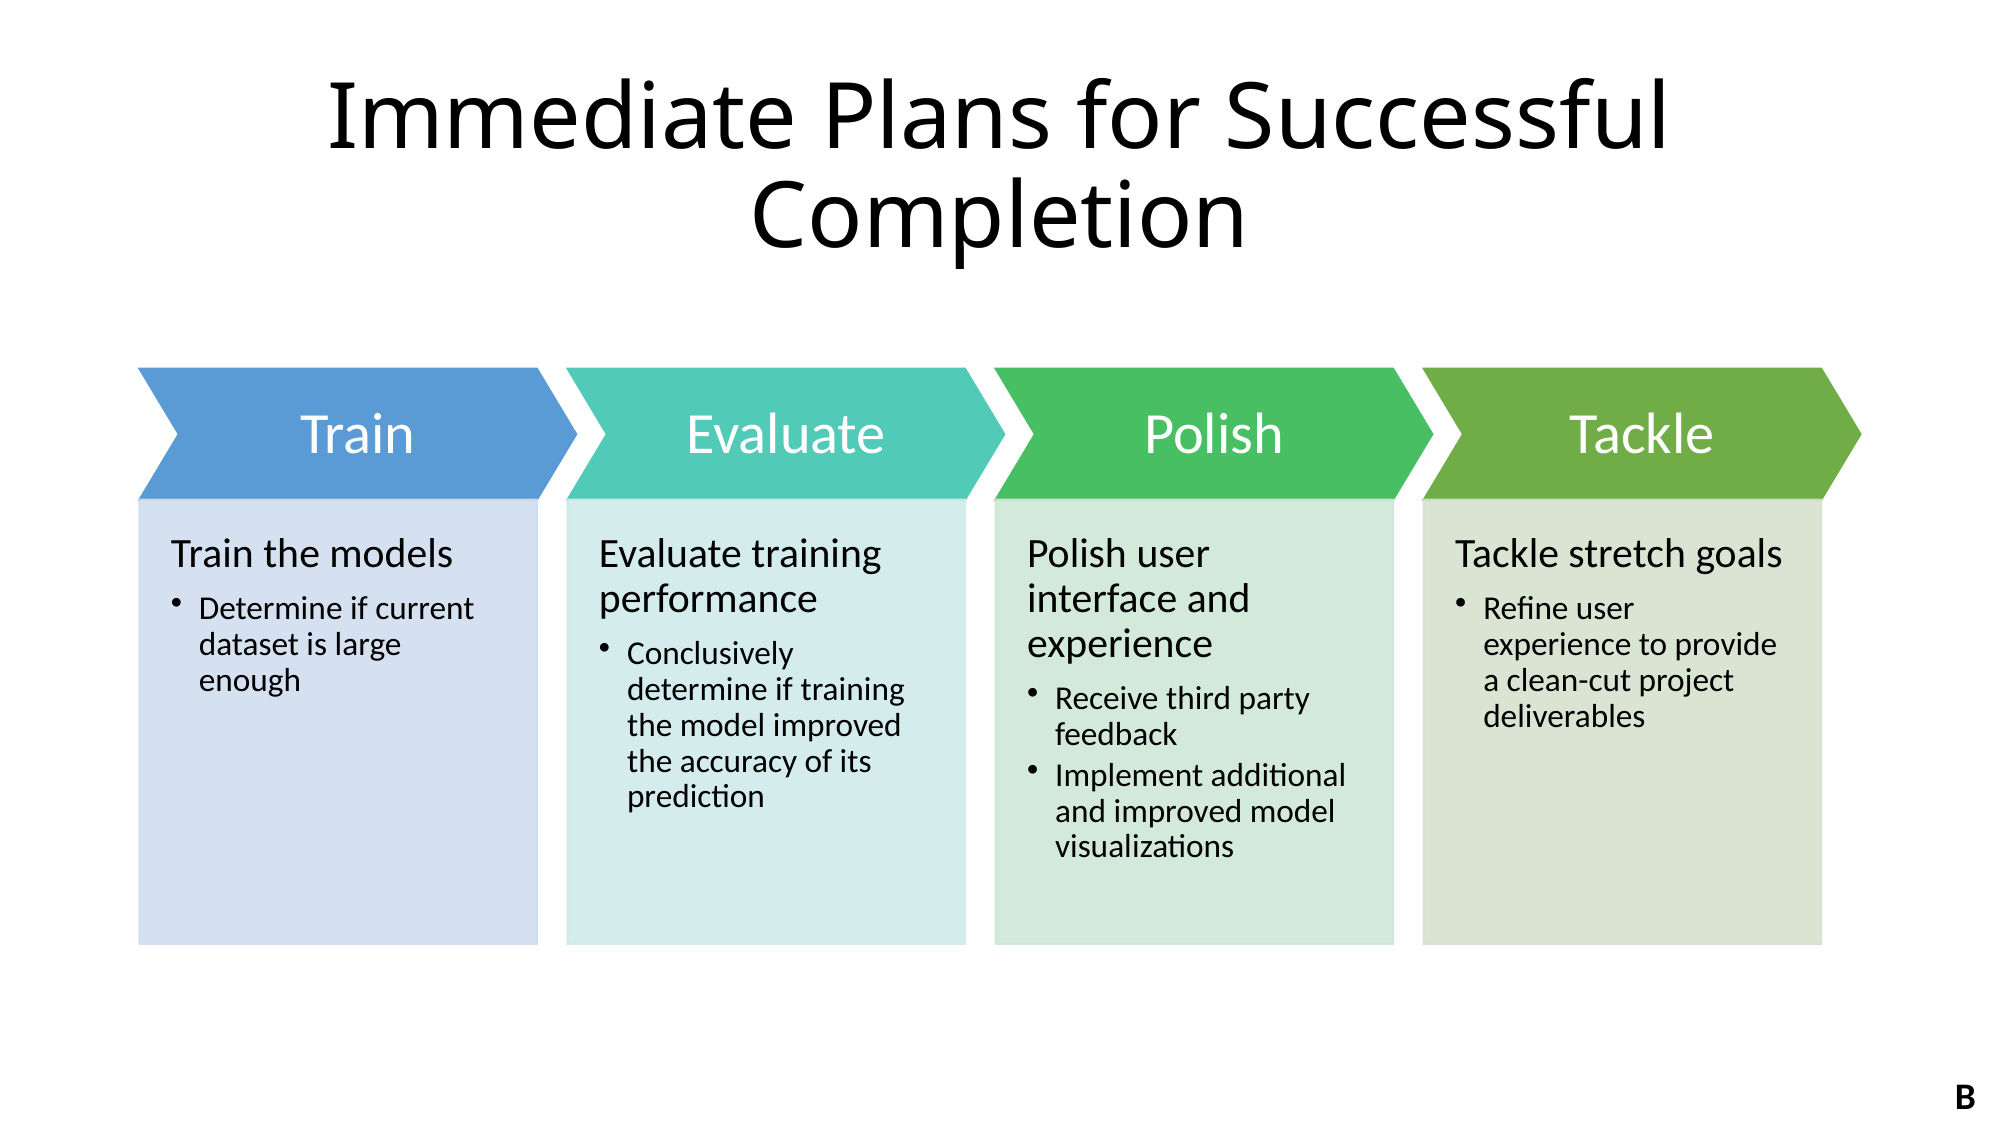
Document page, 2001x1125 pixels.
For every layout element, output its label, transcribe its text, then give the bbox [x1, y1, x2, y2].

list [137, 299, 1863, 1014]
title Immediate Plans for Successful Completion [137, 59, 1863, 278]
text_box B [1930, 1064, 2000, 1125]
